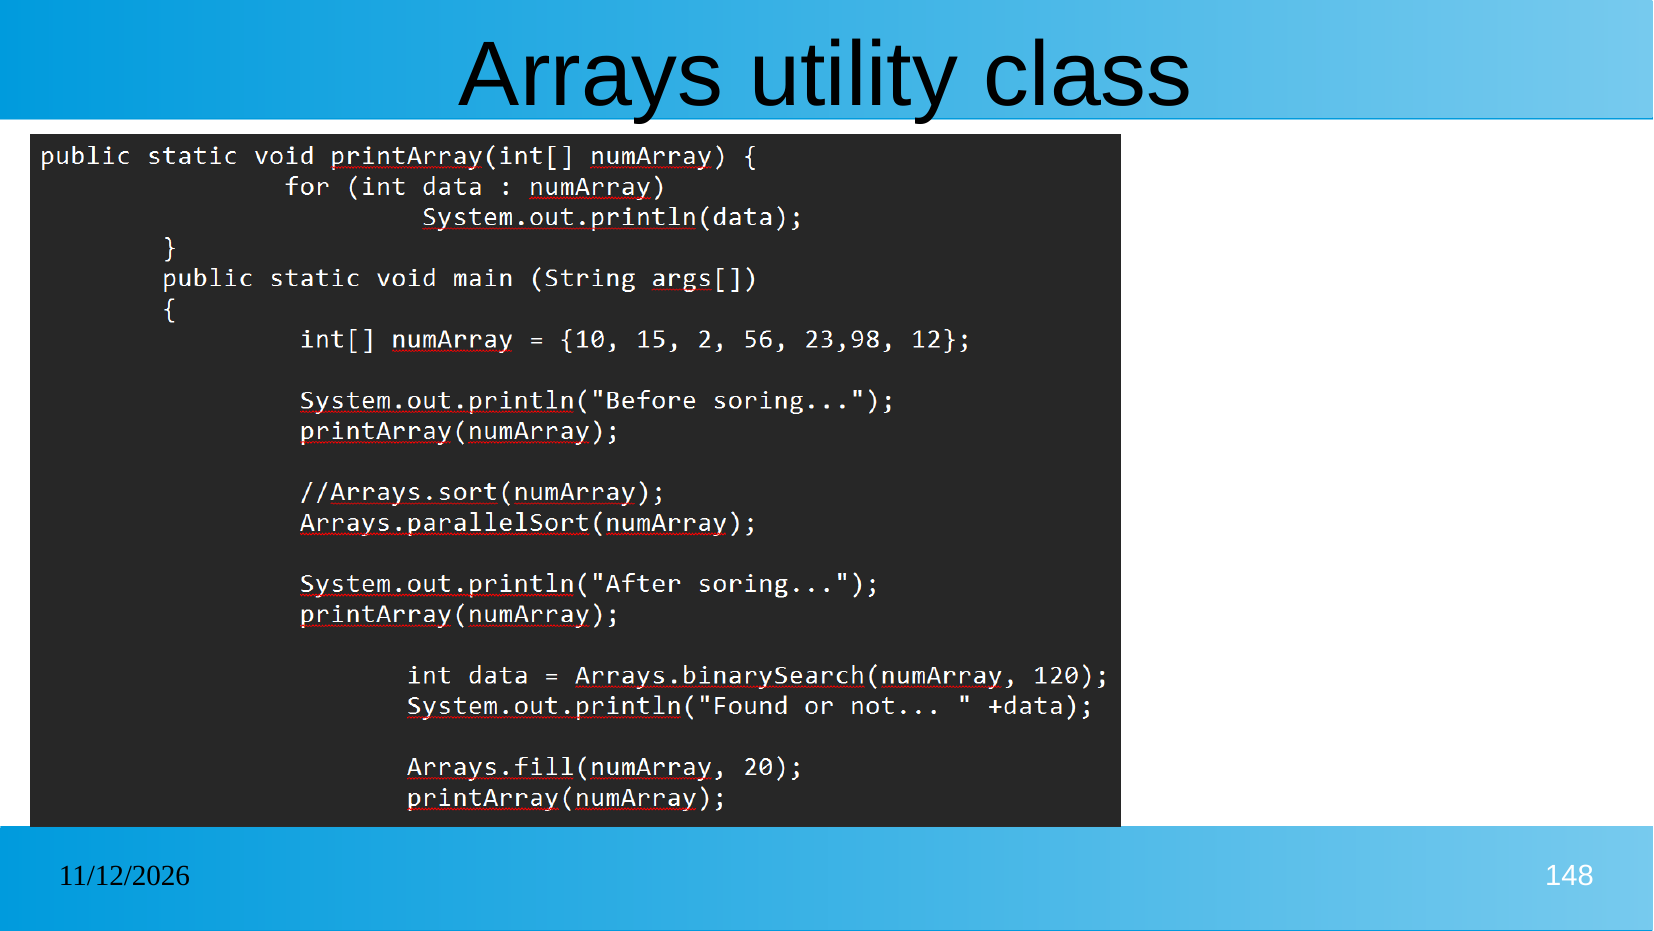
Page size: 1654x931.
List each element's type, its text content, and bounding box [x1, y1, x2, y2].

title Arrays utility class [59, 29, 1594, 108]
picture [30, 133, 1121, 827]
list [30, 118, 1566, 841]
slide_number 148 [1210, 856, 1594, 915]
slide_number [59, 856, 443, 915]
